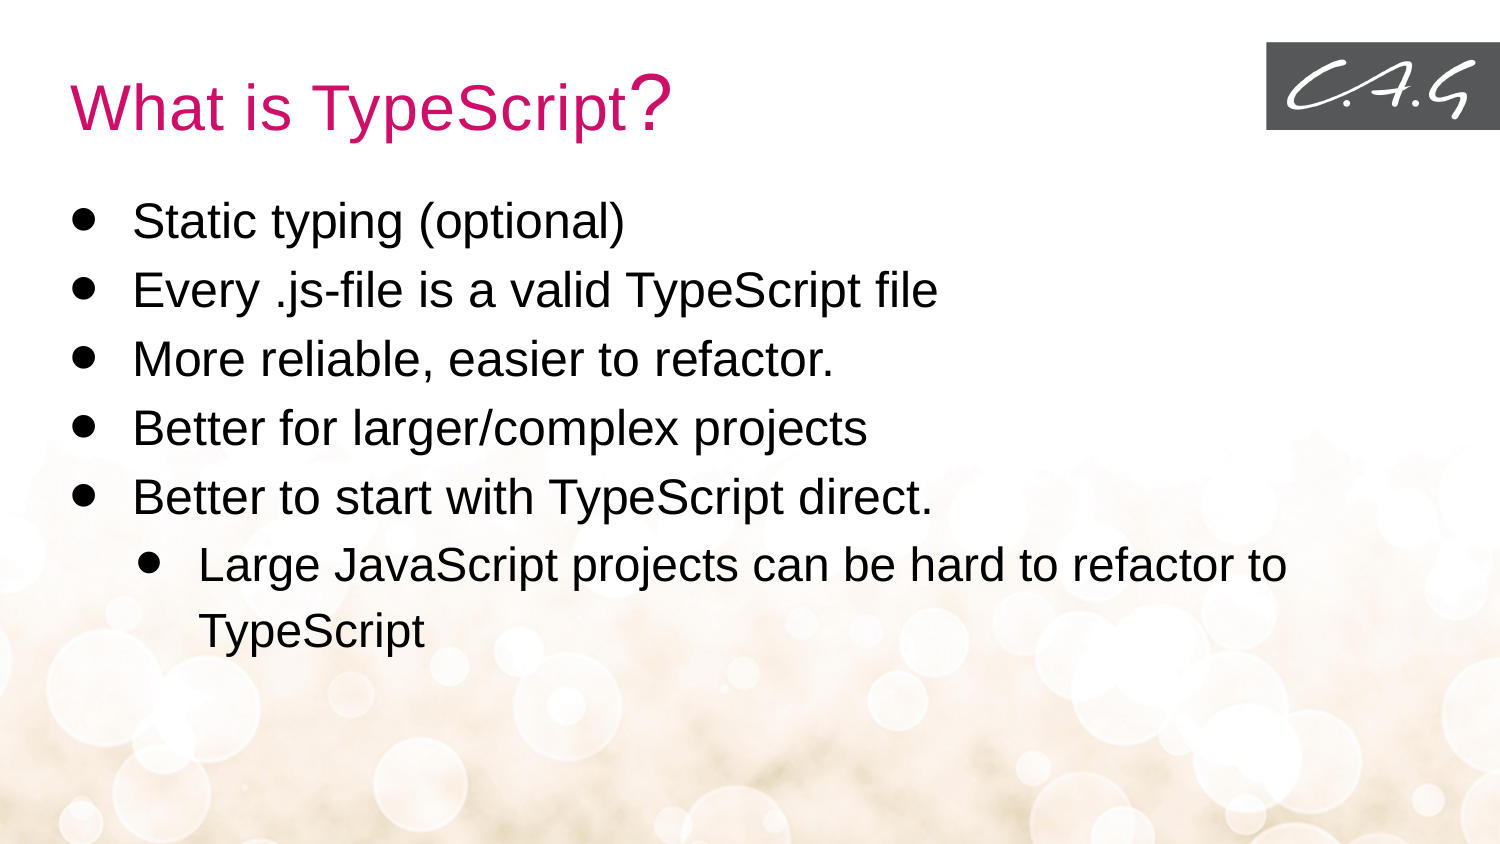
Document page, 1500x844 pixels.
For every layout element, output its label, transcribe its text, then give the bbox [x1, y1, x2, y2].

title What is TypeScript? [59, 61, 1247, 149]
text_box Static typing (optional) Every .js-file is a valid TypeScript file More reliable, easier to refactor. Better for larger/complex projects Better to start with TypeScript direct. Large JavaScript projects can be hard to refactor to TypeScript [42, 164, 1500, 805]
picture [0, 2, 1500, 844]
